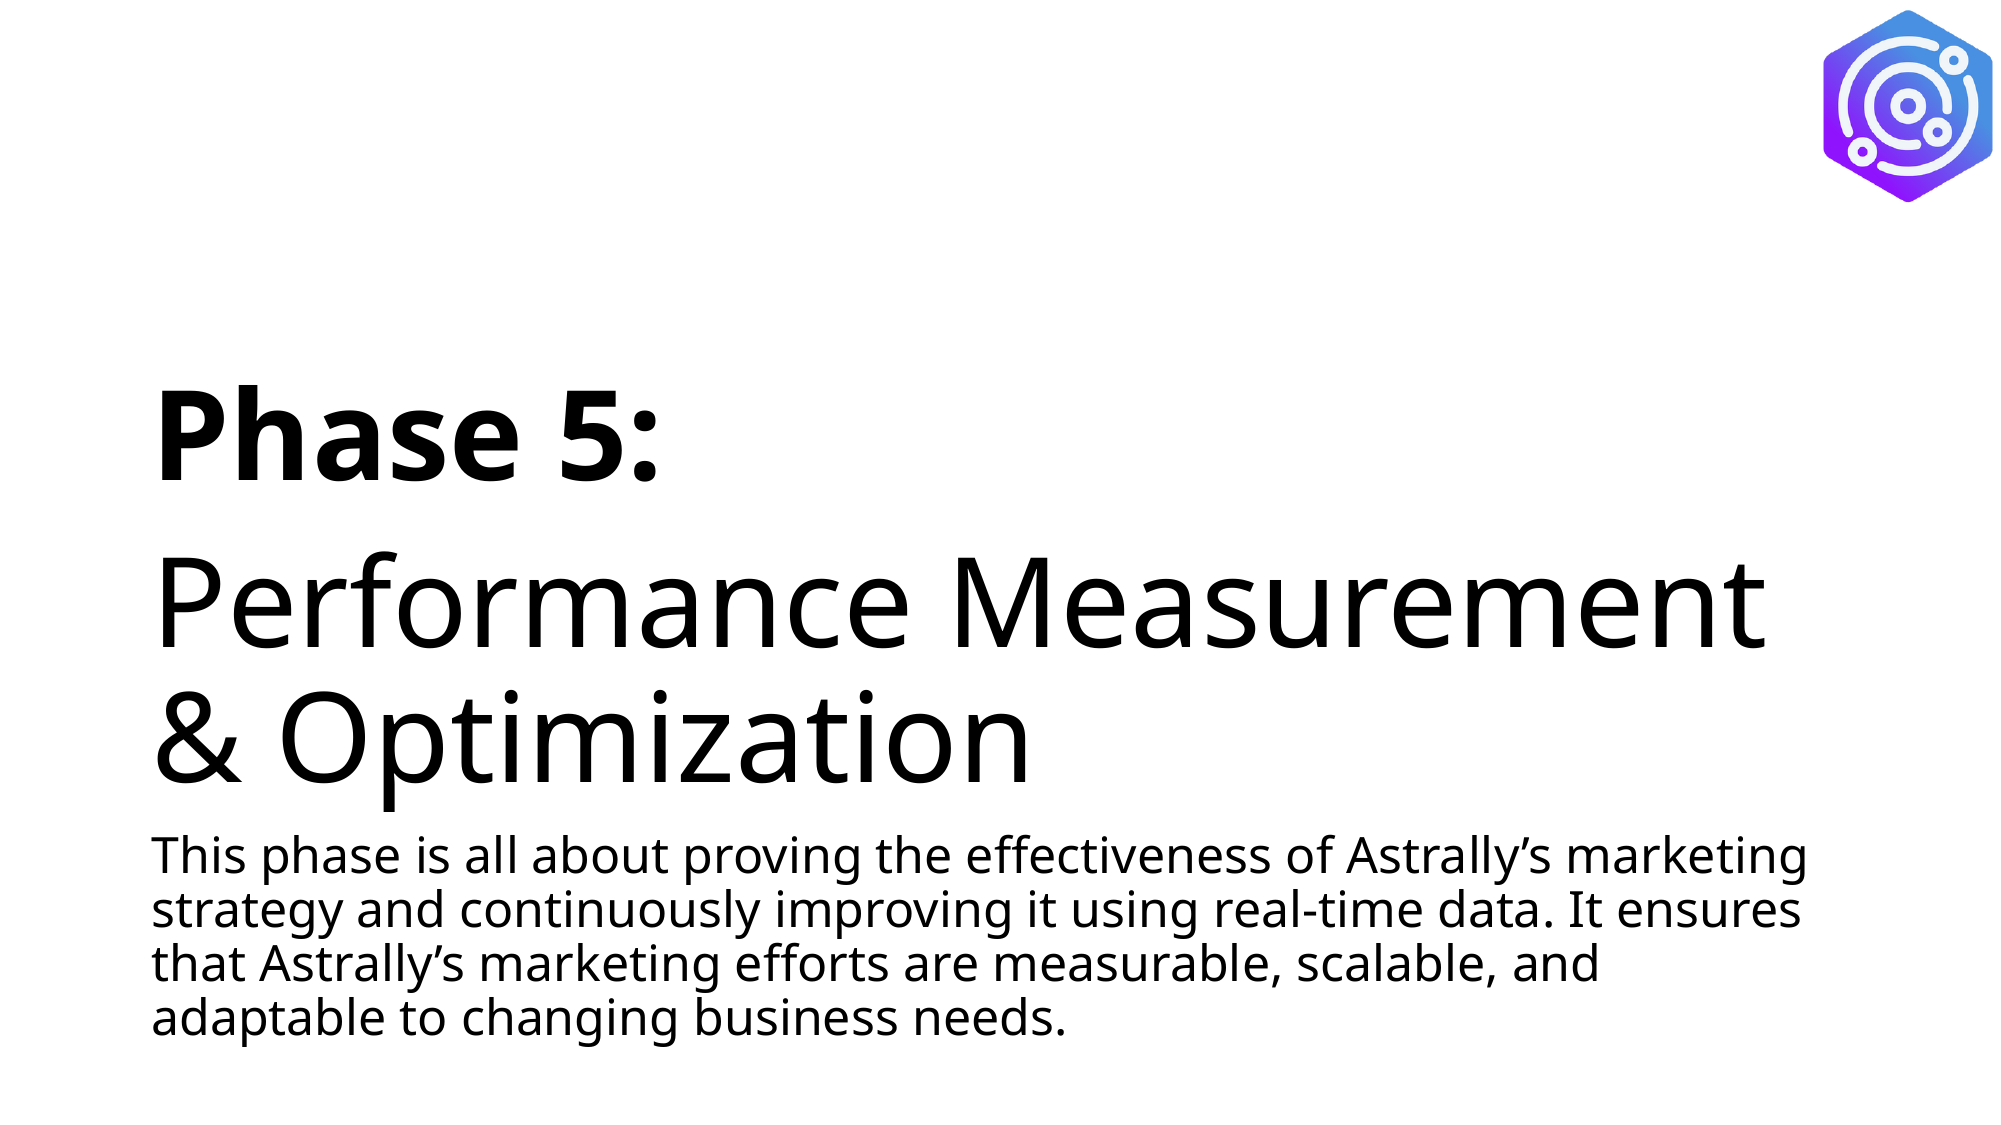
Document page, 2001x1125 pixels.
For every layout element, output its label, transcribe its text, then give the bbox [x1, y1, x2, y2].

title Phase 5: [136, 47, 1862, 515]
picture [1814, 0, 2000, 208]
list Performance Measurement & Optimization This phase is all about proving the effectiveness of Astrally’s marketing strategy and continuously improving it using real-time data. It ensures that Astrally’s marketing efforts are measurable, scalable, and adaptable to changing business needs. [136, 532, 1862, 1099]
